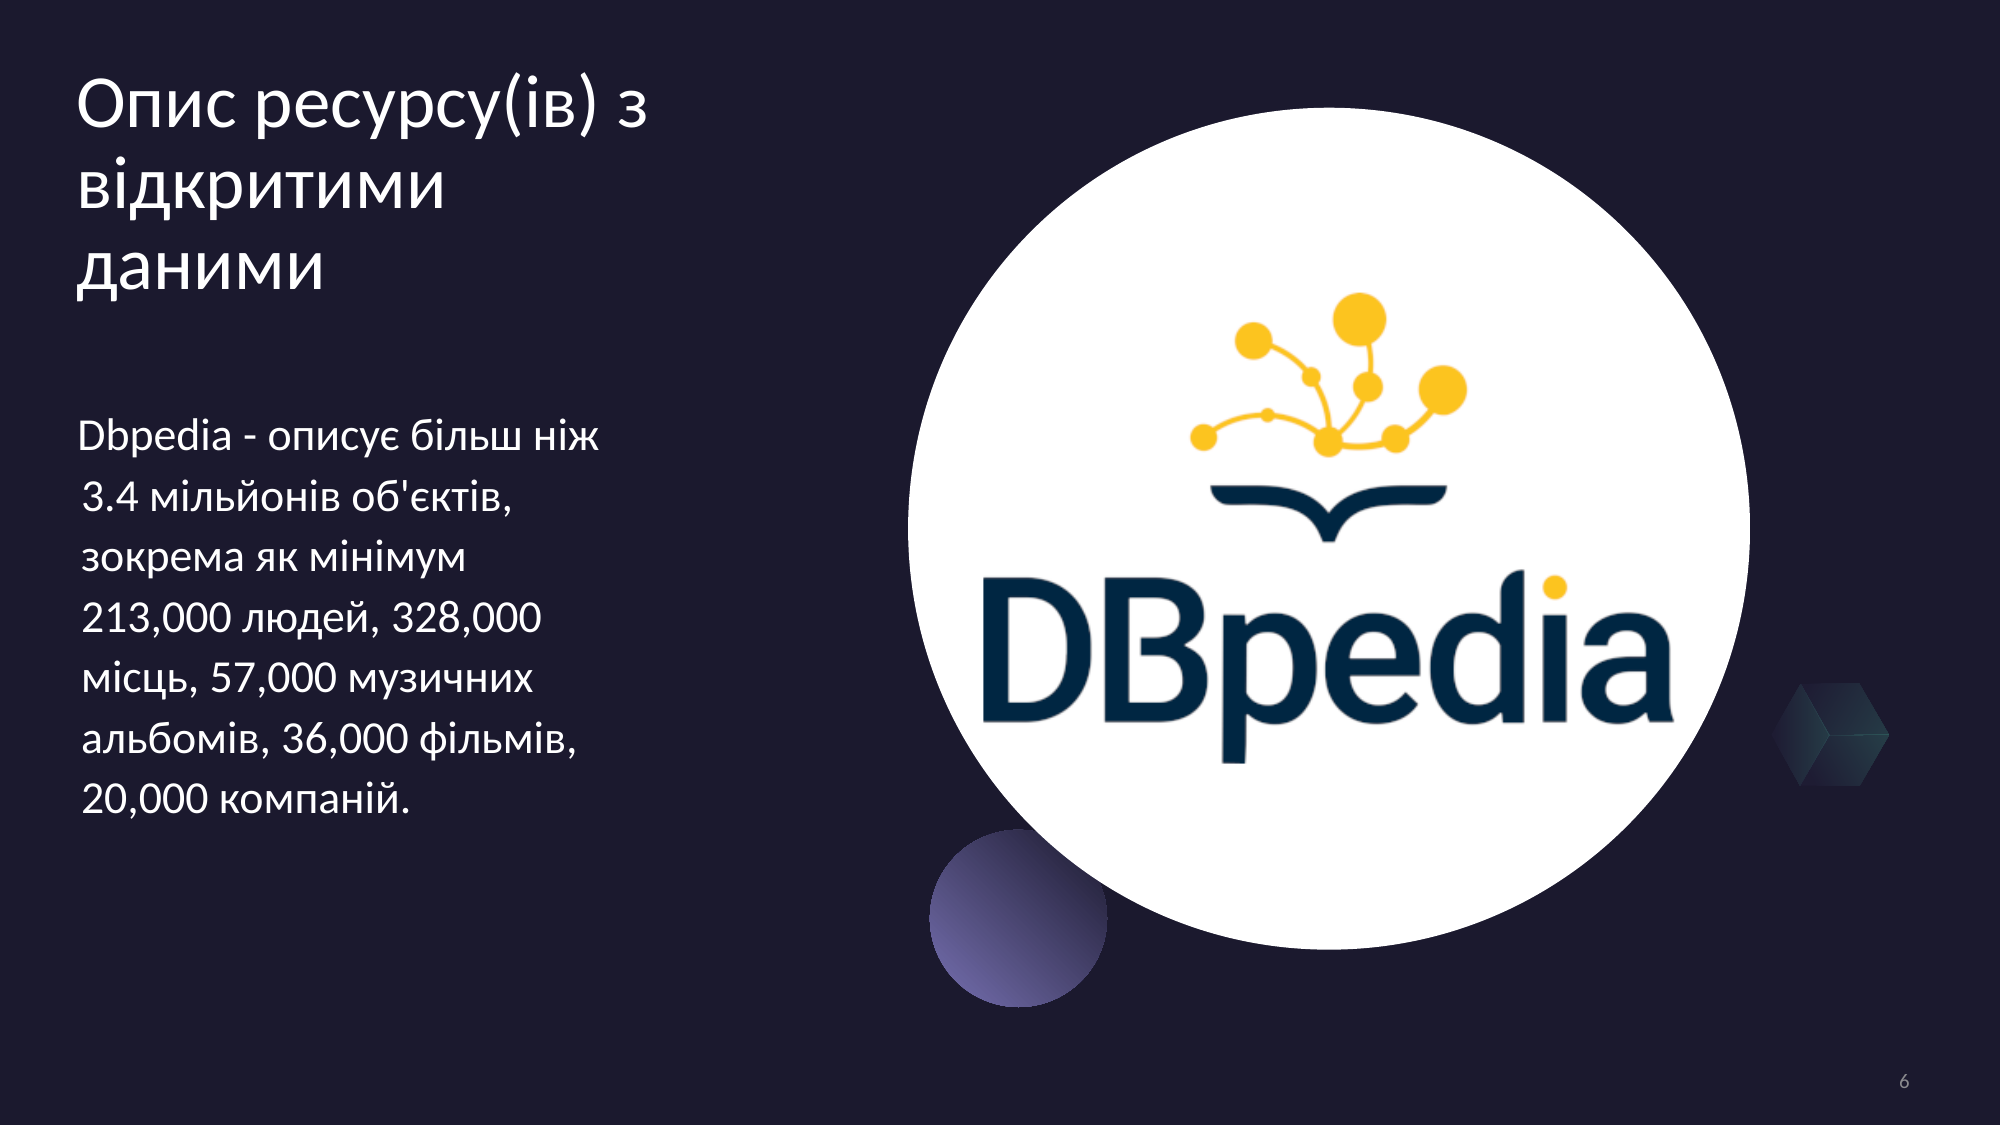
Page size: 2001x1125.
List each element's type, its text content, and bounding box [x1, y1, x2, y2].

list Dbpedia - описує більш ніж 3.4 мільйонів об'єктів, зокрема як мінімум 213,000 людей, 328,000 місць, 57,000 музичних альбомів, 36,000 фільмів, 20,000 компаній. [43, 394, 629, 780]
slide_number 6 [1632, 1067, 1910, 1093]
picture [908, 107, 1751, 950]
title Опис ресурсу(ів) з відкритими даними [76, 21, 690, 306]
